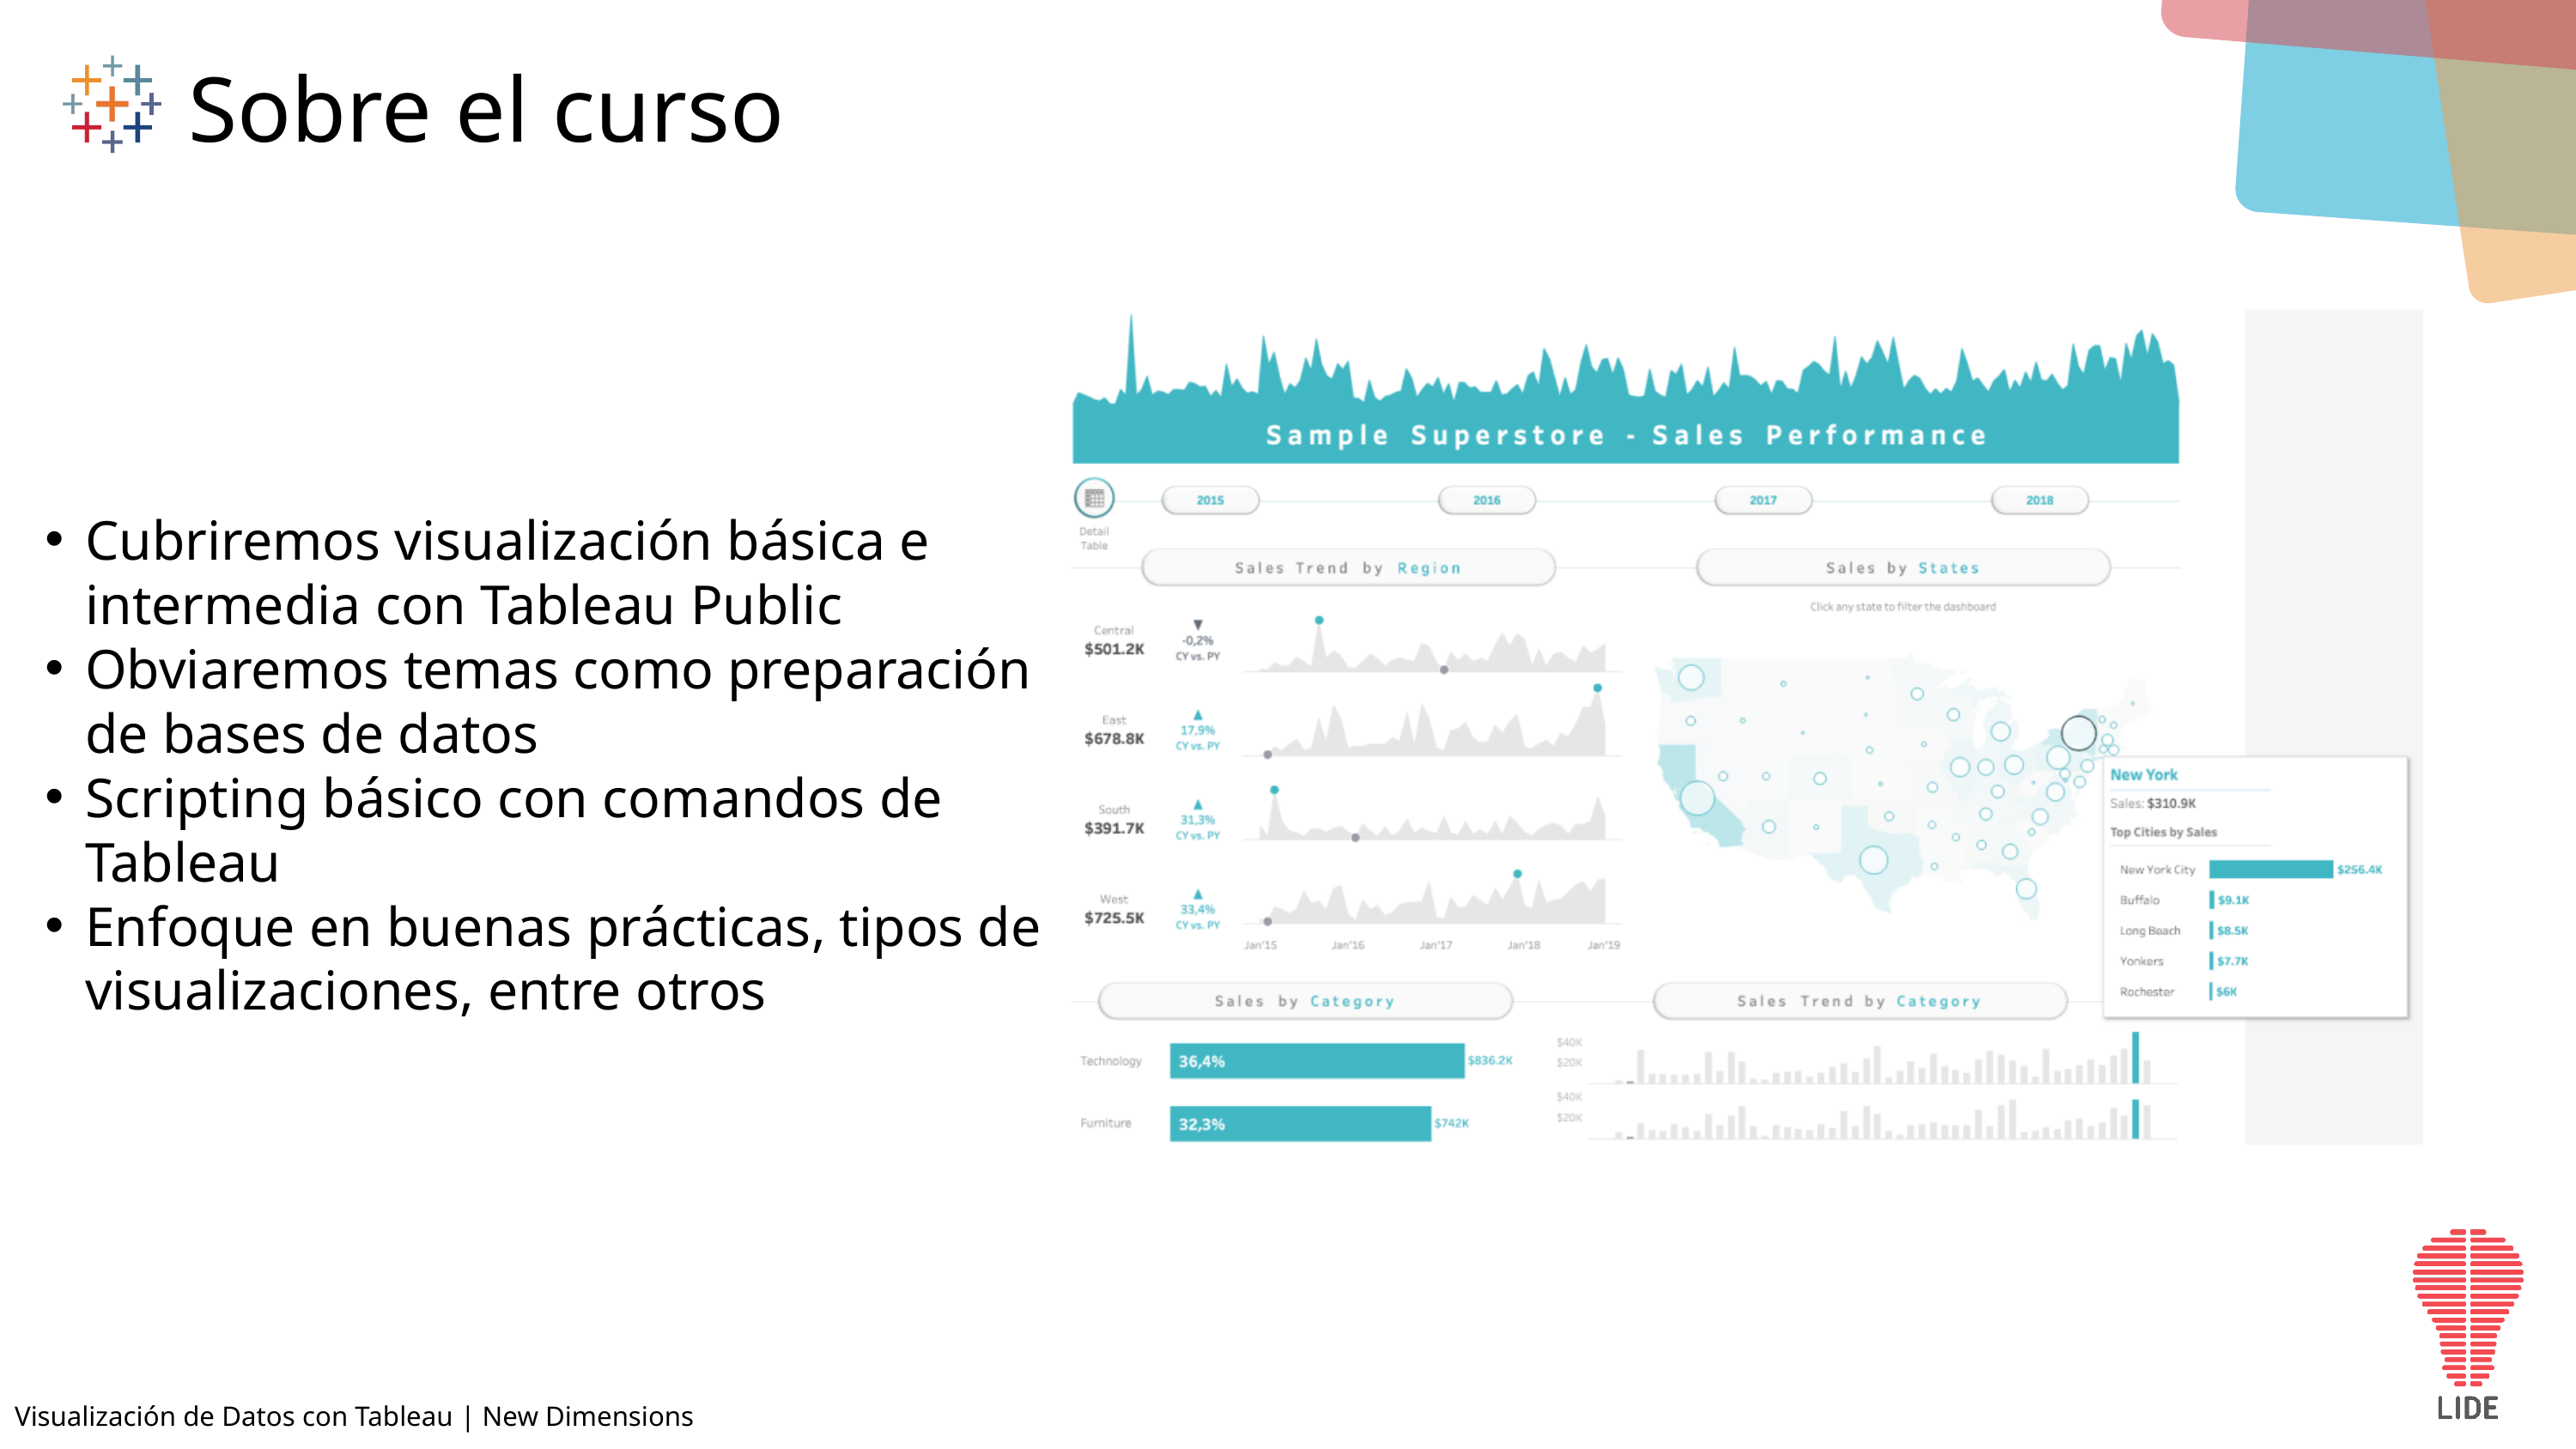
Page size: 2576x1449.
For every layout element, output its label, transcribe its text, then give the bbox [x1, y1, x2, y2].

text_box Visualización de Datos con Tableau | New Dimensions [2, 1392, 827, 1438]
picture [1043, 294, 2449, 1154]
text_box Cubriremos visualización básica e intermedia con Tableau Public Obviaremos temas como preparación de bases de datos Scripting básico con comandos de Tableau Enfoque en buenas prácticas, tipos de visualizaciones, entre otros [32, 500, 1039, 1092]
picture [2325, 1174, 2576, 1449]
text_box Sobre el curso [236, 45, 2032, 167]
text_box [2168, 0, 2576, 318]
picture [0, 21, 232, 187]
